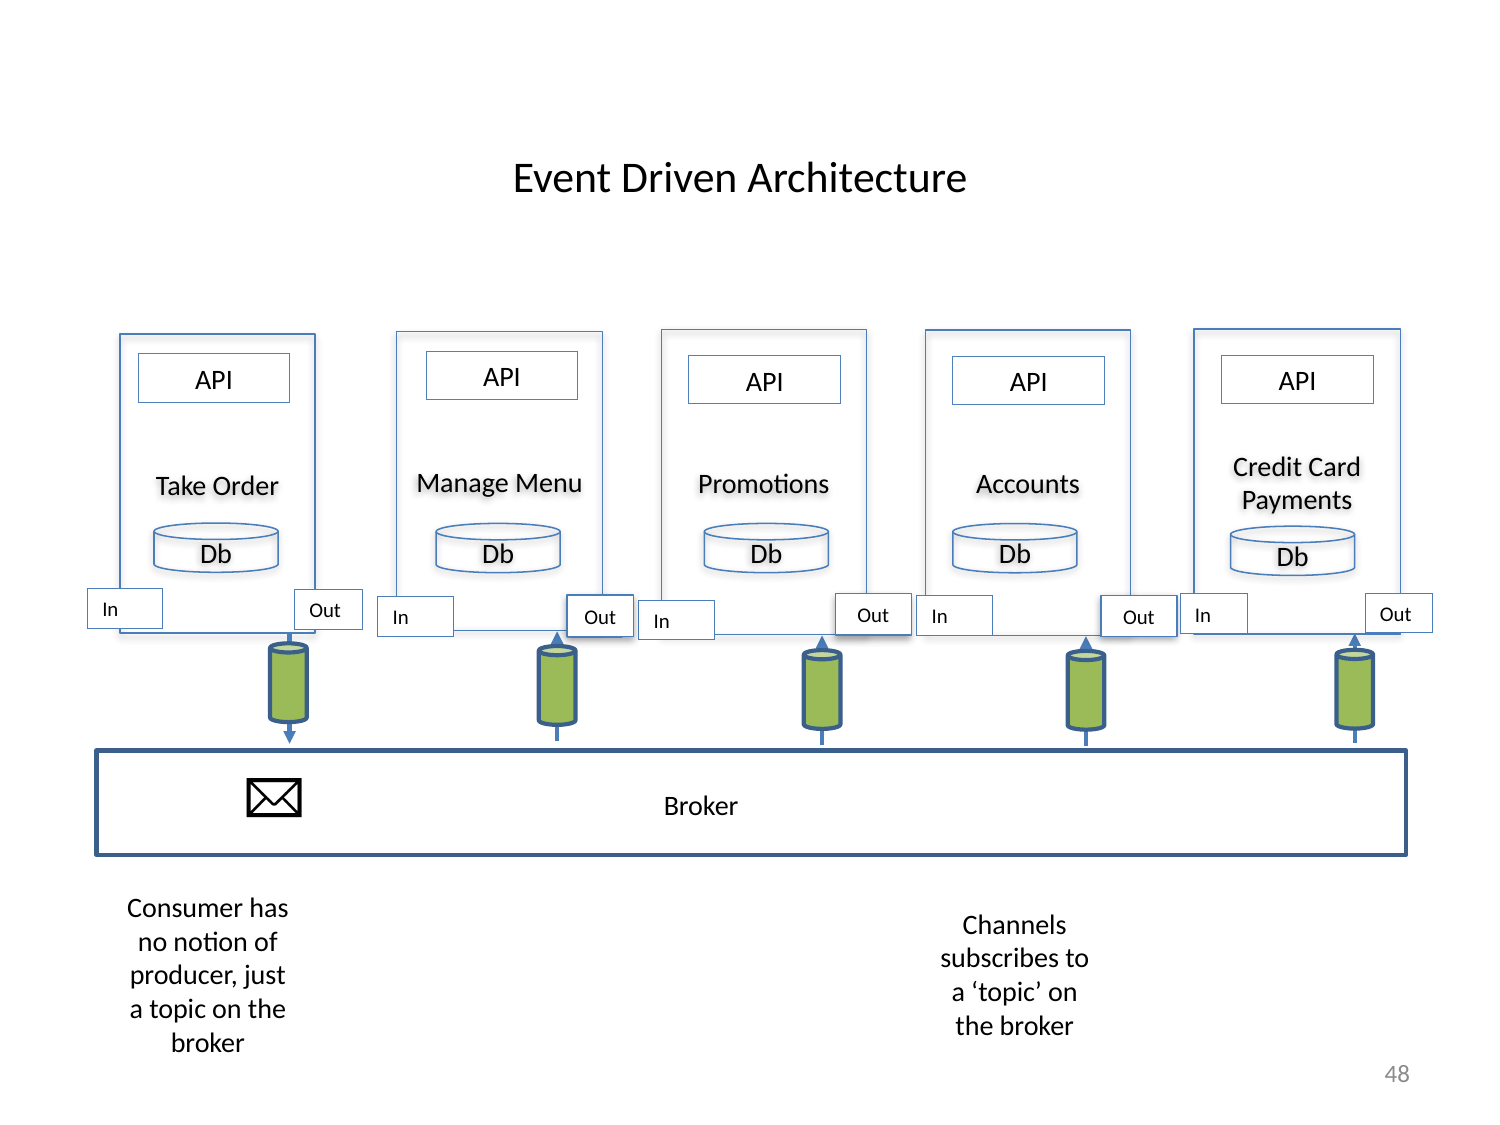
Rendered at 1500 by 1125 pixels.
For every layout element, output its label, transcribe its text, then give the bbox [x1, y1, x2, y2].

text_box API [138, 353, 290, 403]
text_box Manage Menu [396, 331, 603, 631]
text_box Out [906, 593, 912, 636]
text_box [1065, 648, 1081, 732]
text_box Take Order [119, 333, 316, 634]
text_box In [377, 596, 454, 637]
text_box Credit Card Payments [1193, 328, 1401, 635]
text_box [294, 641, 309, 724]
text_box [801, 648, 817, 731]
text_box In [87, 588, 163, 629]
text_box [1090, 655, 1107, 732]
text_box Promotions [661, 329, 867, 635]
picture [561, 584, 628, 652]
picture [1101, 581, 1169, 648]
text_box Out [1174, 595, 1178, 637]
text_box In [639, 600, 715, 640]
text_box Db [1229, 525, 1356, 577]
text_box Accounts [925, 329, 1131, 636]
text_box [562, 659, 578, 727]
text_box [826, 648, 836, 654]
picture [839, 582, 902, 650]
text_box Out [1365, 593, 1433, 633]
text_box Channels subscribes to a ‘topic’ on the broker [917, 898, 1113, 1049]
text_box [1090, 648, 1099, 655]
text_box [1359, 647, 1376, 731]
text_box Event Driven Architecture [332, 141, 1149, 209]
text_box [826, 655, 843, 731]
text_box Broker [649, 780, 754, 829]
text_box API [1221, 355, 1374, 404]
text_box In [916, 595, 993, 636]
text_box Out [294, 589, 363, 630]
text_box In [1180, 593, 1248, 634]
text_box [536, 644, 552, 727]
text_box Db [153, 522, 279, 574]
text_box [267, 641, 285, 725]
text_box Consumer has no notion of producer, just a topic on the broker [110, 882, 306, 1066]
text_box [1334, 647, 1350, 731]
slide_number 48 [1074, 1042, 1425, 1103]
picture [240, 764, 307, 831]
text_box [94, 748, 1408, 857]
